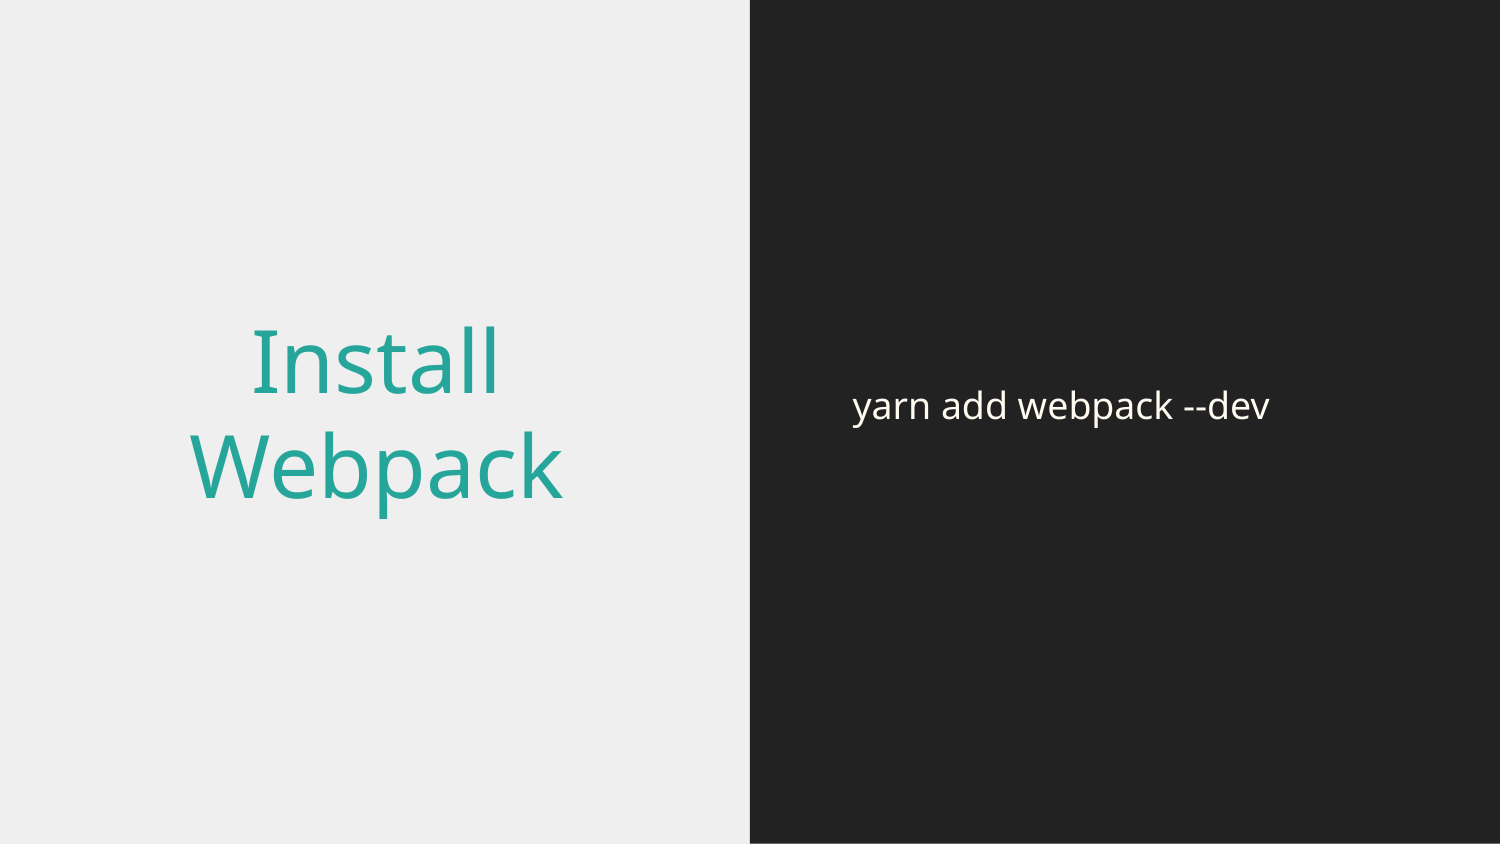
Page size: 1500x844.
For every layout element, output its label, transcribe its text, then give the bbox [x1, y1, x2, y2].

text_box yarn add webpack --dev [837, 366, 1500, 477]
title Install Webpack [45, 312, 709, 532]
